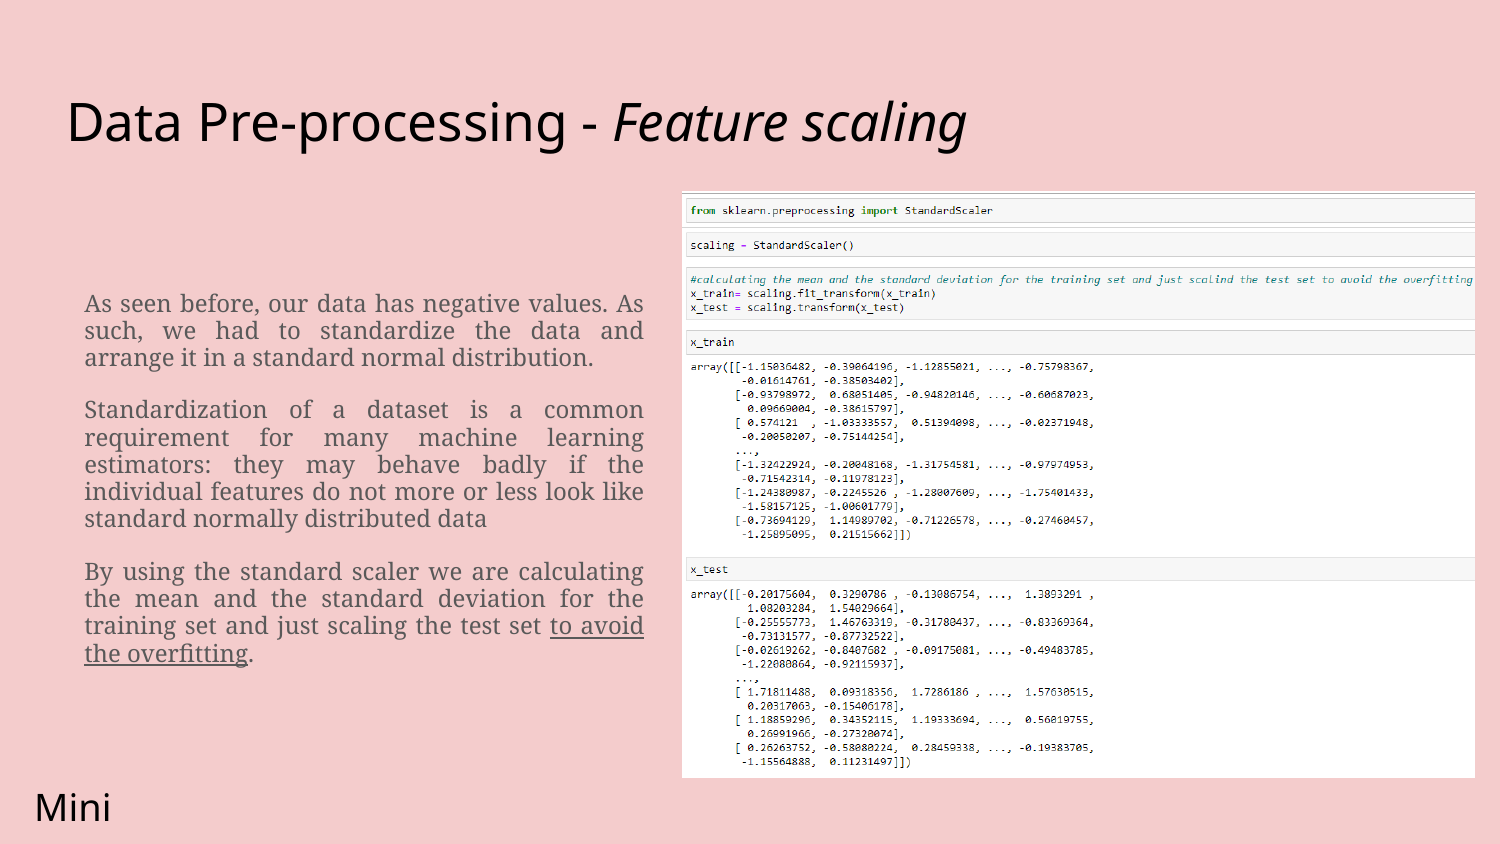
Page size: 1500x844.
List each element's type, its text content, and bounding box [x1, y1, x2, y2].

list As seen before, our data has negative values. As such, we had to standardize the data and arrange it in a standard normal distribution. Standardization of a dataset is a common requirement for many machine learning estimators: they may behave badly if the individual features do not more or less look like standard normally distributed data By using the standard scaler we are calculating the mean and the standard deviation for the training set and just scaling the test set to avoid the overfitting. [69, 275, 660, 695]
picture [682, 191, 1476, 778]
title Data Pre-processing - Feature scaling [51, 72, 1416, 167]
title Mini [0, 768, 146, 844]
